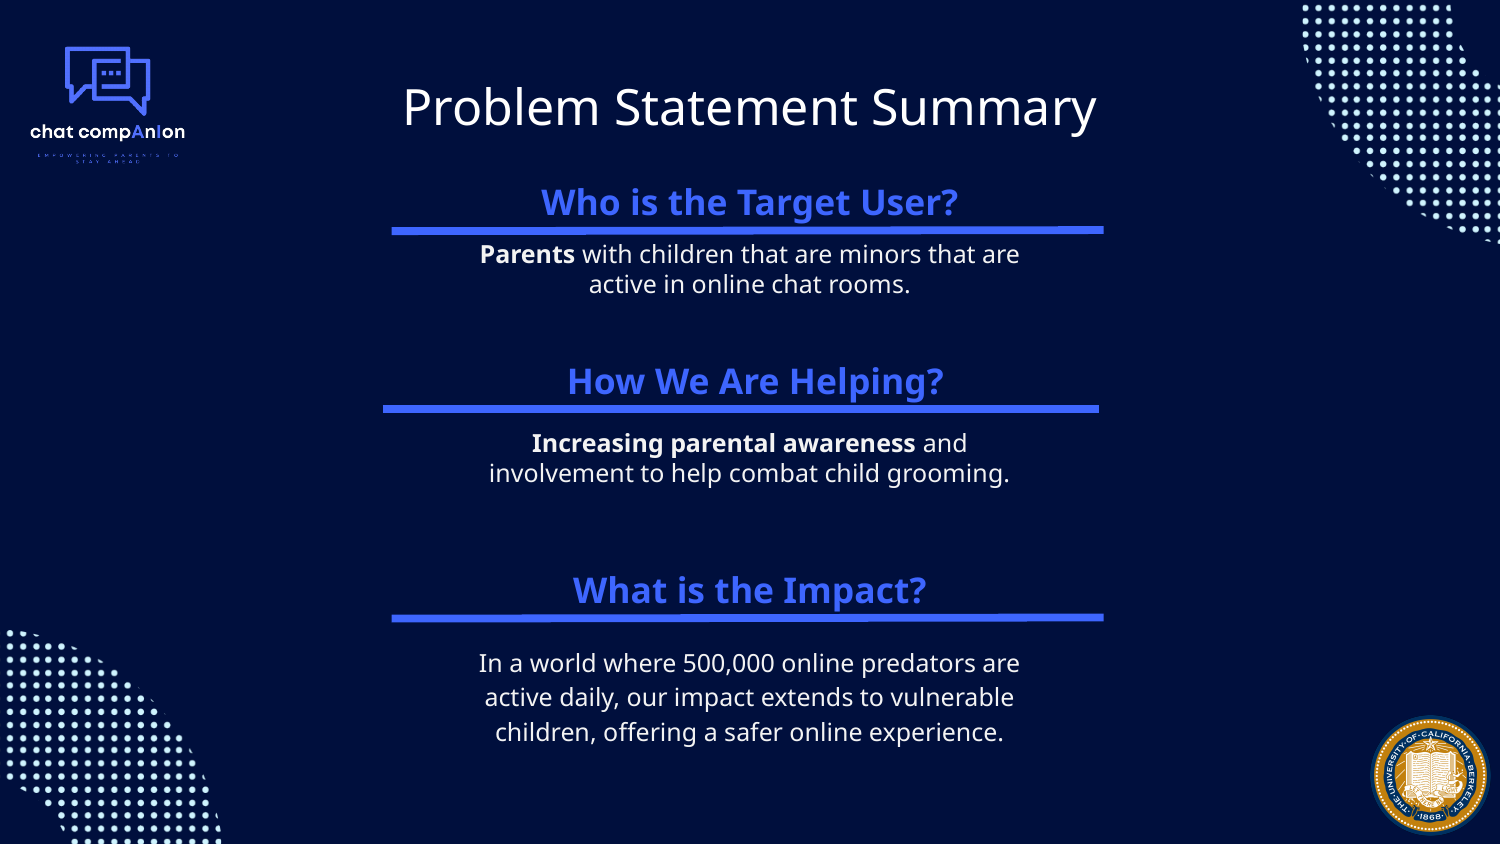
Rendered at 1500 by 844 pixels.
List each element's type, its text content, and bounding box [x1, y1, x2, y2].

picture [0, 0, 215, 215]
text_box Problem Statement Summary [269, 62, 1231, 135]
text_box [1302, 0, 1500, 247]
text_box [387, 551, 1113, 619]
text_box Parents with children that are minors that are active in online chat rooms. [466, 240, 1034, 329]
picture [1370, 715, 1491, 836]
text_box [382, 342, 1118, 410]
text_box Increasing parental awareness and involvement to help combat child grooming. [466, 427, 1034, 526]
text_box [0, 630, 222, 844]
text_box In a world where 500,000 online predators are active daily, our impact extends to vulnerable children, offering a safer online experience. [466, 636, 1034, 783]
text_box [387, 164, 1113, 232]
